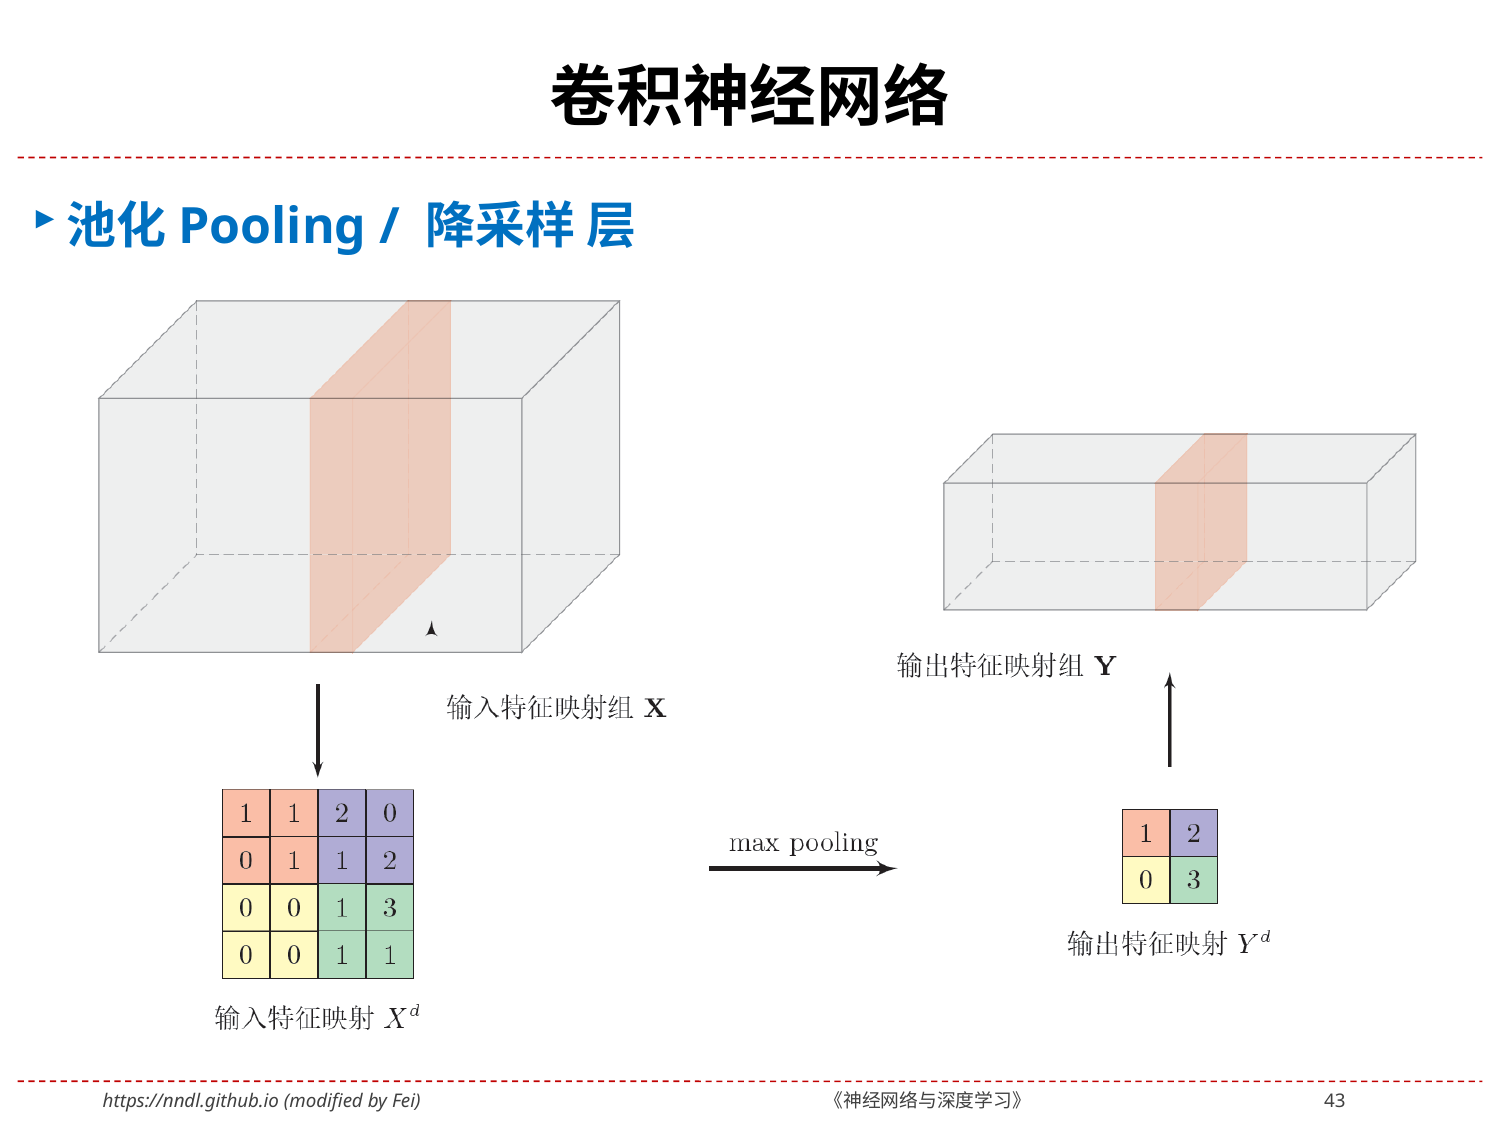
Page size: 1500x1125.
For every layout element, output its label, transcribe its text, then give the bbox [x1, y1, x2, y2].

list 池化Pooling / 降采样 层 [17, 173, 1483, 1043]
title 卷积神经网络 [17, 24, 1483, 142]
picture [70, 283, 1430, 1043]
